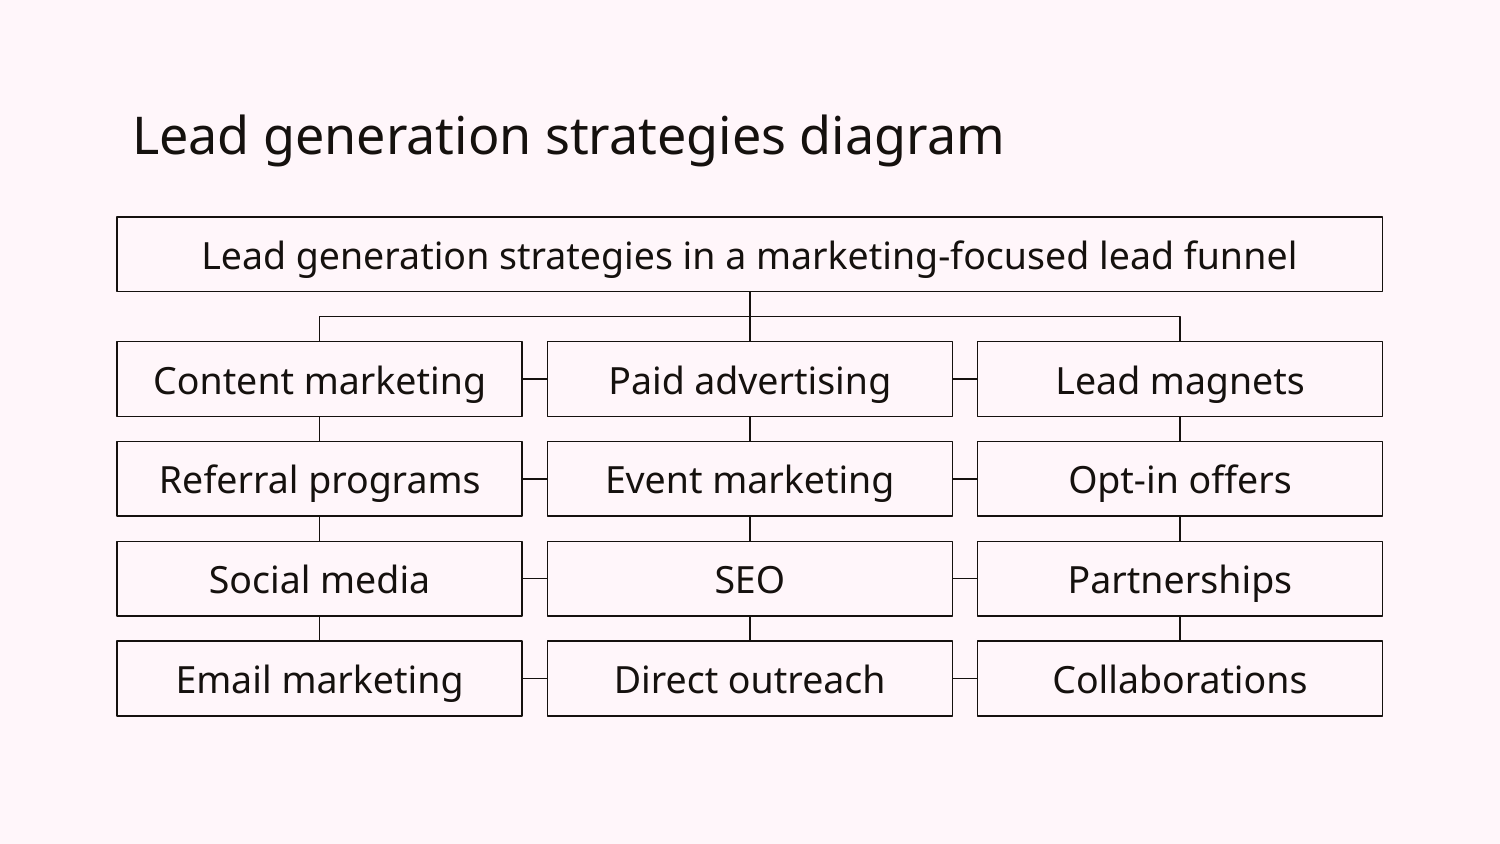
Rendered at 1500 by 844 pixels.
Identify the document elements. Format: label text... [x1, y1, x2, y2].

text_box Paid advertising [566, 341, 934, 417]
text_box Lead magnets [996, 341, 1383, 417]
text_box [939, 101, 991, 532]
text_box Referral programs [117, 441, 504, 517]
text_box Collaborations [977, 641, 1383, 716]
text_box Partnerships [977, 541, 1383, 617]
text_box Opt-in offers [996, 441, 1383, 517]
text_box Social media [117, 541, 523, 617]
text_box Email marketing [117, 641, 523, 716]
text_box Content marketing [117, 341, 504, 417]
text_box SEO [547, 541, 953, 617]
text_box Event marketing [566, 441, 934, 517]
text_box Lead generation strategies in a marketing-focused lead funnel [566, 216, 934, 292]
text_box Lead generation strategies in a marketing-focused lead funnel [117, 216, 504, 292]
text_box Direct outreach [547, 641, 953, 716]
title Lead generation strategies diagram [117, 87, 1383, 178]
text_box Lead generation strategies in a marketing-focused lead funnel [996, 216, 1383, 292]
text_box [509, 101, 561, 532]
